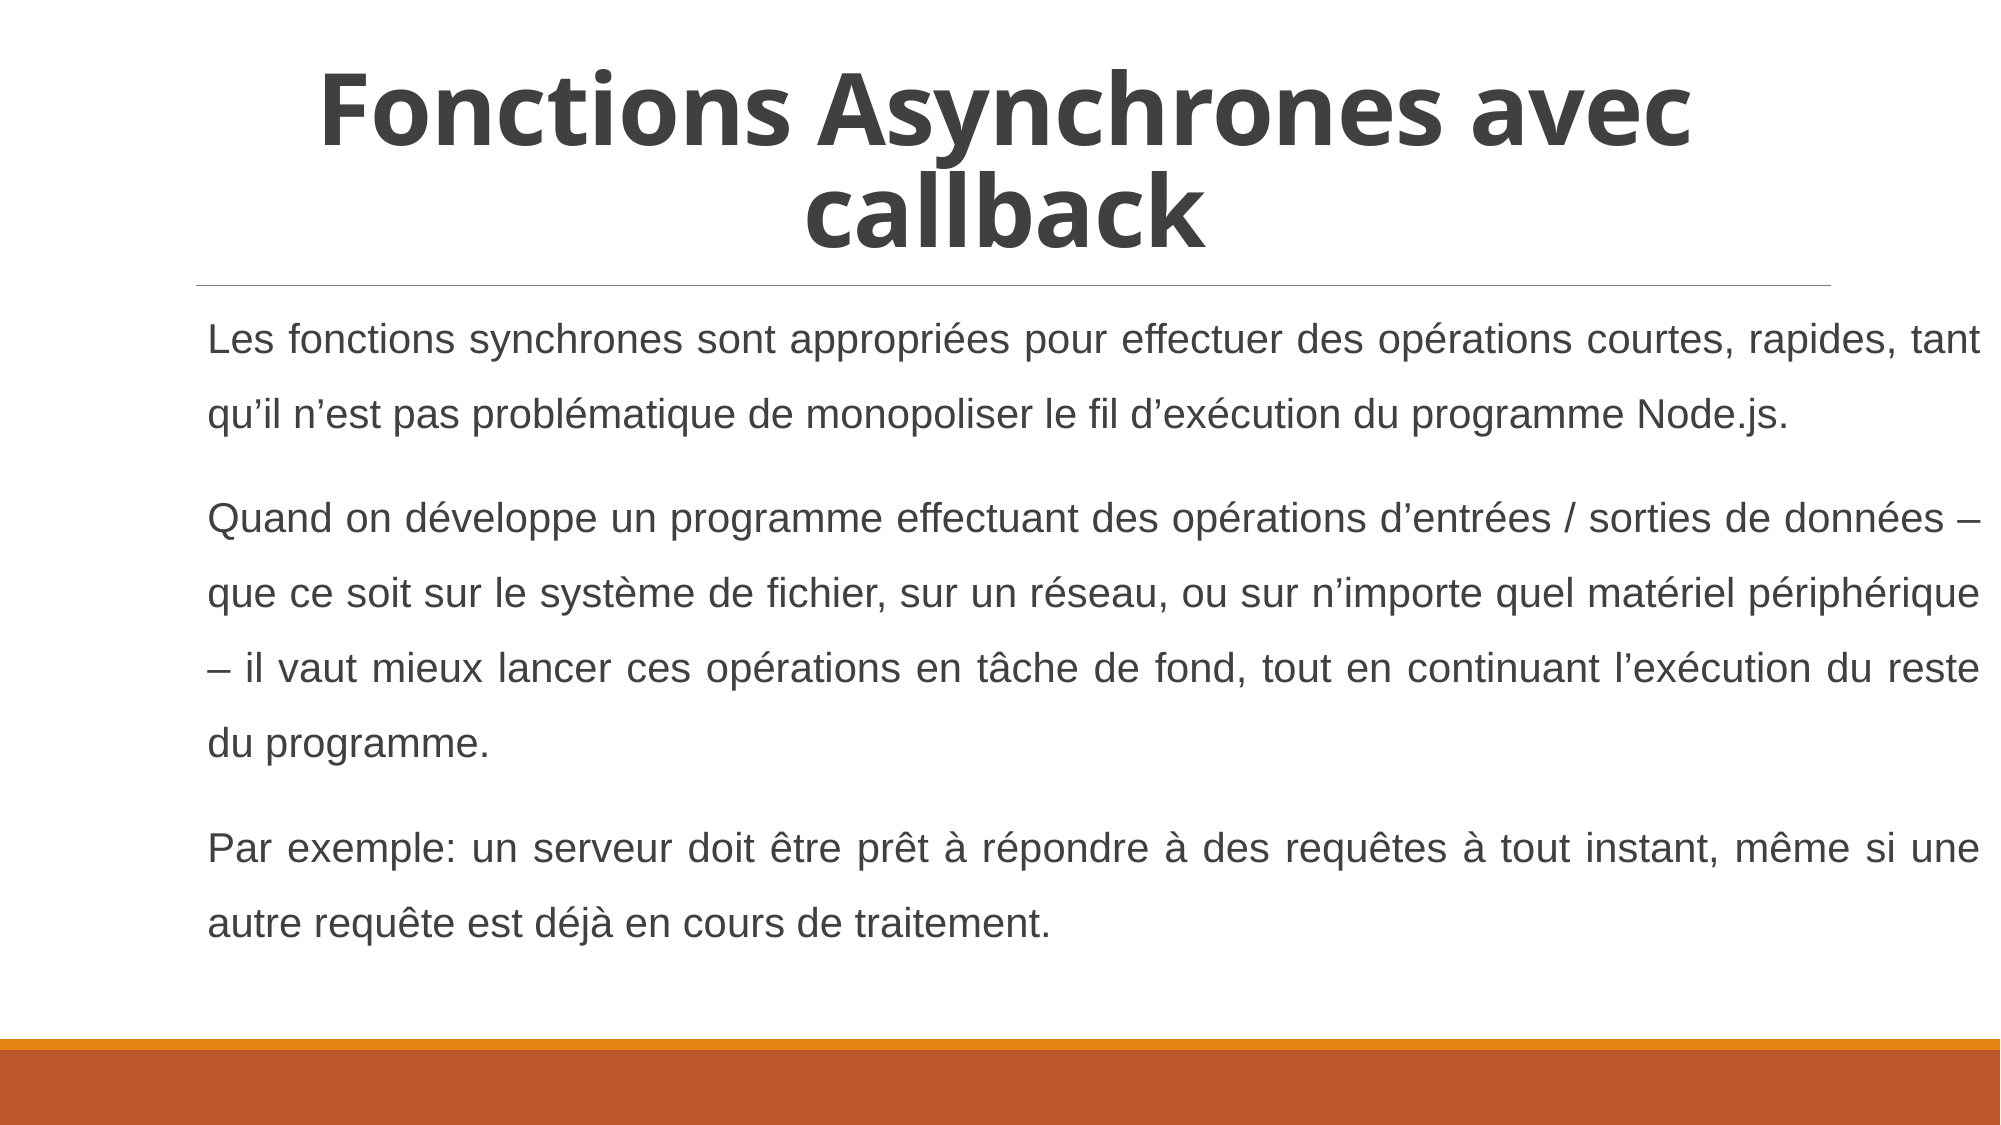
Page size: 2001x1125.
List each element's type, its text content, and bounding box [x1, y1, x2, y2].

title Fonctions Asynchrones avec callback [180, 47, 1830, 285]
list Les fonctions synchrones sont appropriées pour effectuer des opérations courtes, rapides, tant qu’il n’est pas problématique de monopoliser le fil d’exécution du programme Node.js. Quand on développe un programme effectuant des opérations d’entrées / sorties de données – que ce soit sur le système de fichier, sur un réseau, ou sur n’importe quel matériel périphérique – il vaut mieux lancer ces opérations en tâche de fond, tout en continuant l’exécution du reste du programme. Par exemple: un serveur doit être prêt à répondre à des requêtes à tout instant, même si une autre requête est déjà en cours de traitement. [192, 279, 1982, 900]
